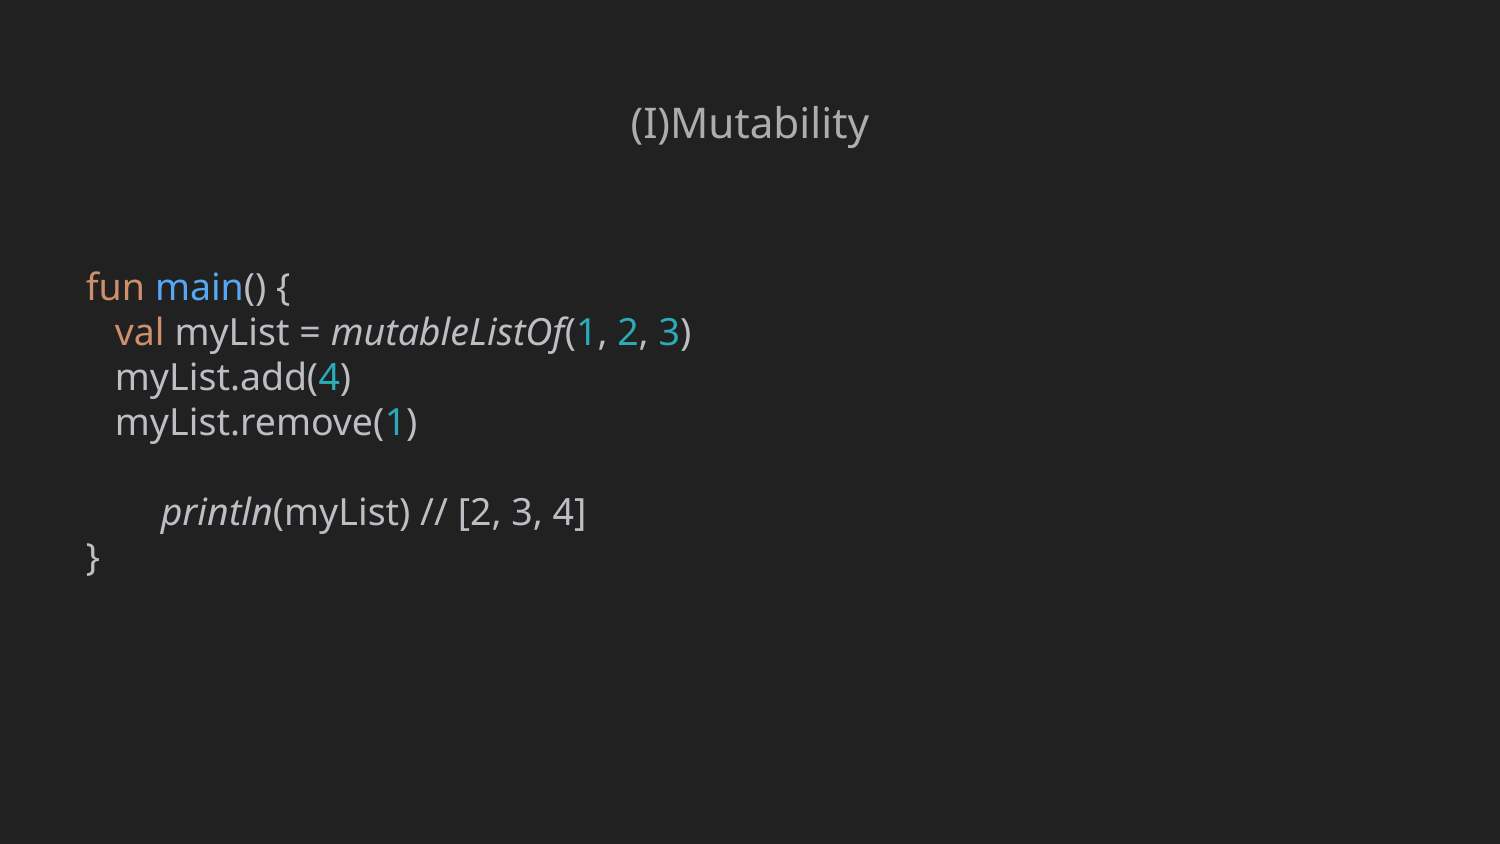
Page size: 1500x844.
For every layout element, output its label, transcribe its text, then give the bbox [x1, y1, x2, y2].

subtitle (I)Mutability [428, 91, 1072, 152]
text_box fun main() { val myList = mutableListOf(1, 2, 3) myList.add(4) myList.remove(1) println(myList) // [2, 3, 4] } [70, 247, 1409, 593]
